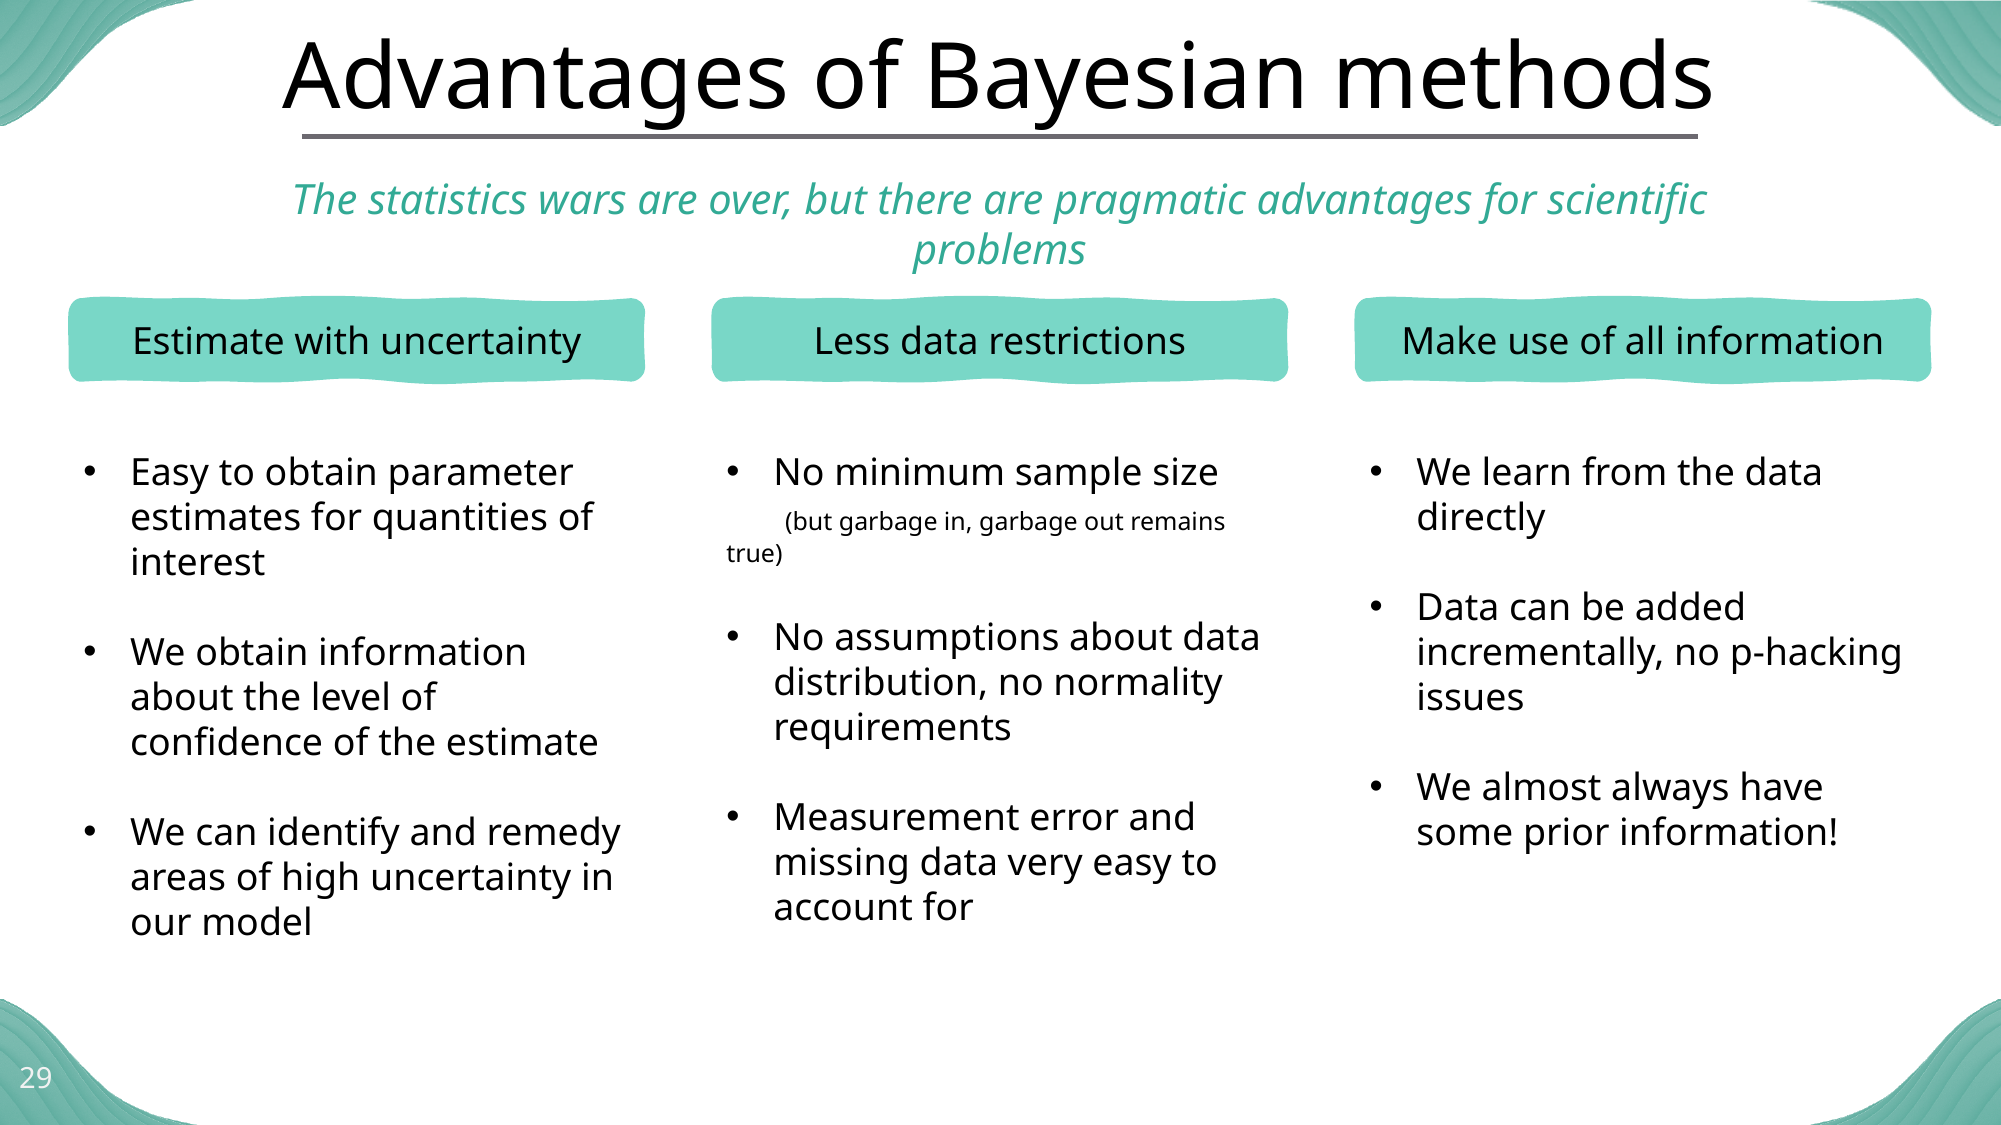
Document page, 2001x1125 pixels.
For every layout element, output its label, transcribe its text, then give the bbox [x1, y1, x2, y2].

text_box The statistics wars are over, but there are pragmatic advantages for scientific problems [202, 165, 1798, 281]
title Advantages of Bayesian methods [137, 21, 1863, 137]
text_box No minimum sample size (but garbage in, garbage out remains true) No assumptions about data distribution, no normality requirements Measurement error and missing data very easy to account for [711, 440, 1289, 981]
text_box We learn from the data directly Data can be added incrementally, no p-hacking issues We almost always have some prior information! [1354, 440, 1932, 861]
text_box Less data restrictions [709, 293, 1291, 385]
text_box Estimate with uncertainty [66, 293, 648, 385]
text_box Easy to obtain parameter estimates for quantities of interest We obtain information about the level of confidence of the estimate We can identify and remedy areas of high uncertainty in our model [68, 440, 646, 996]
text_box Make use of all information [1353, 293, 1935, 385]
